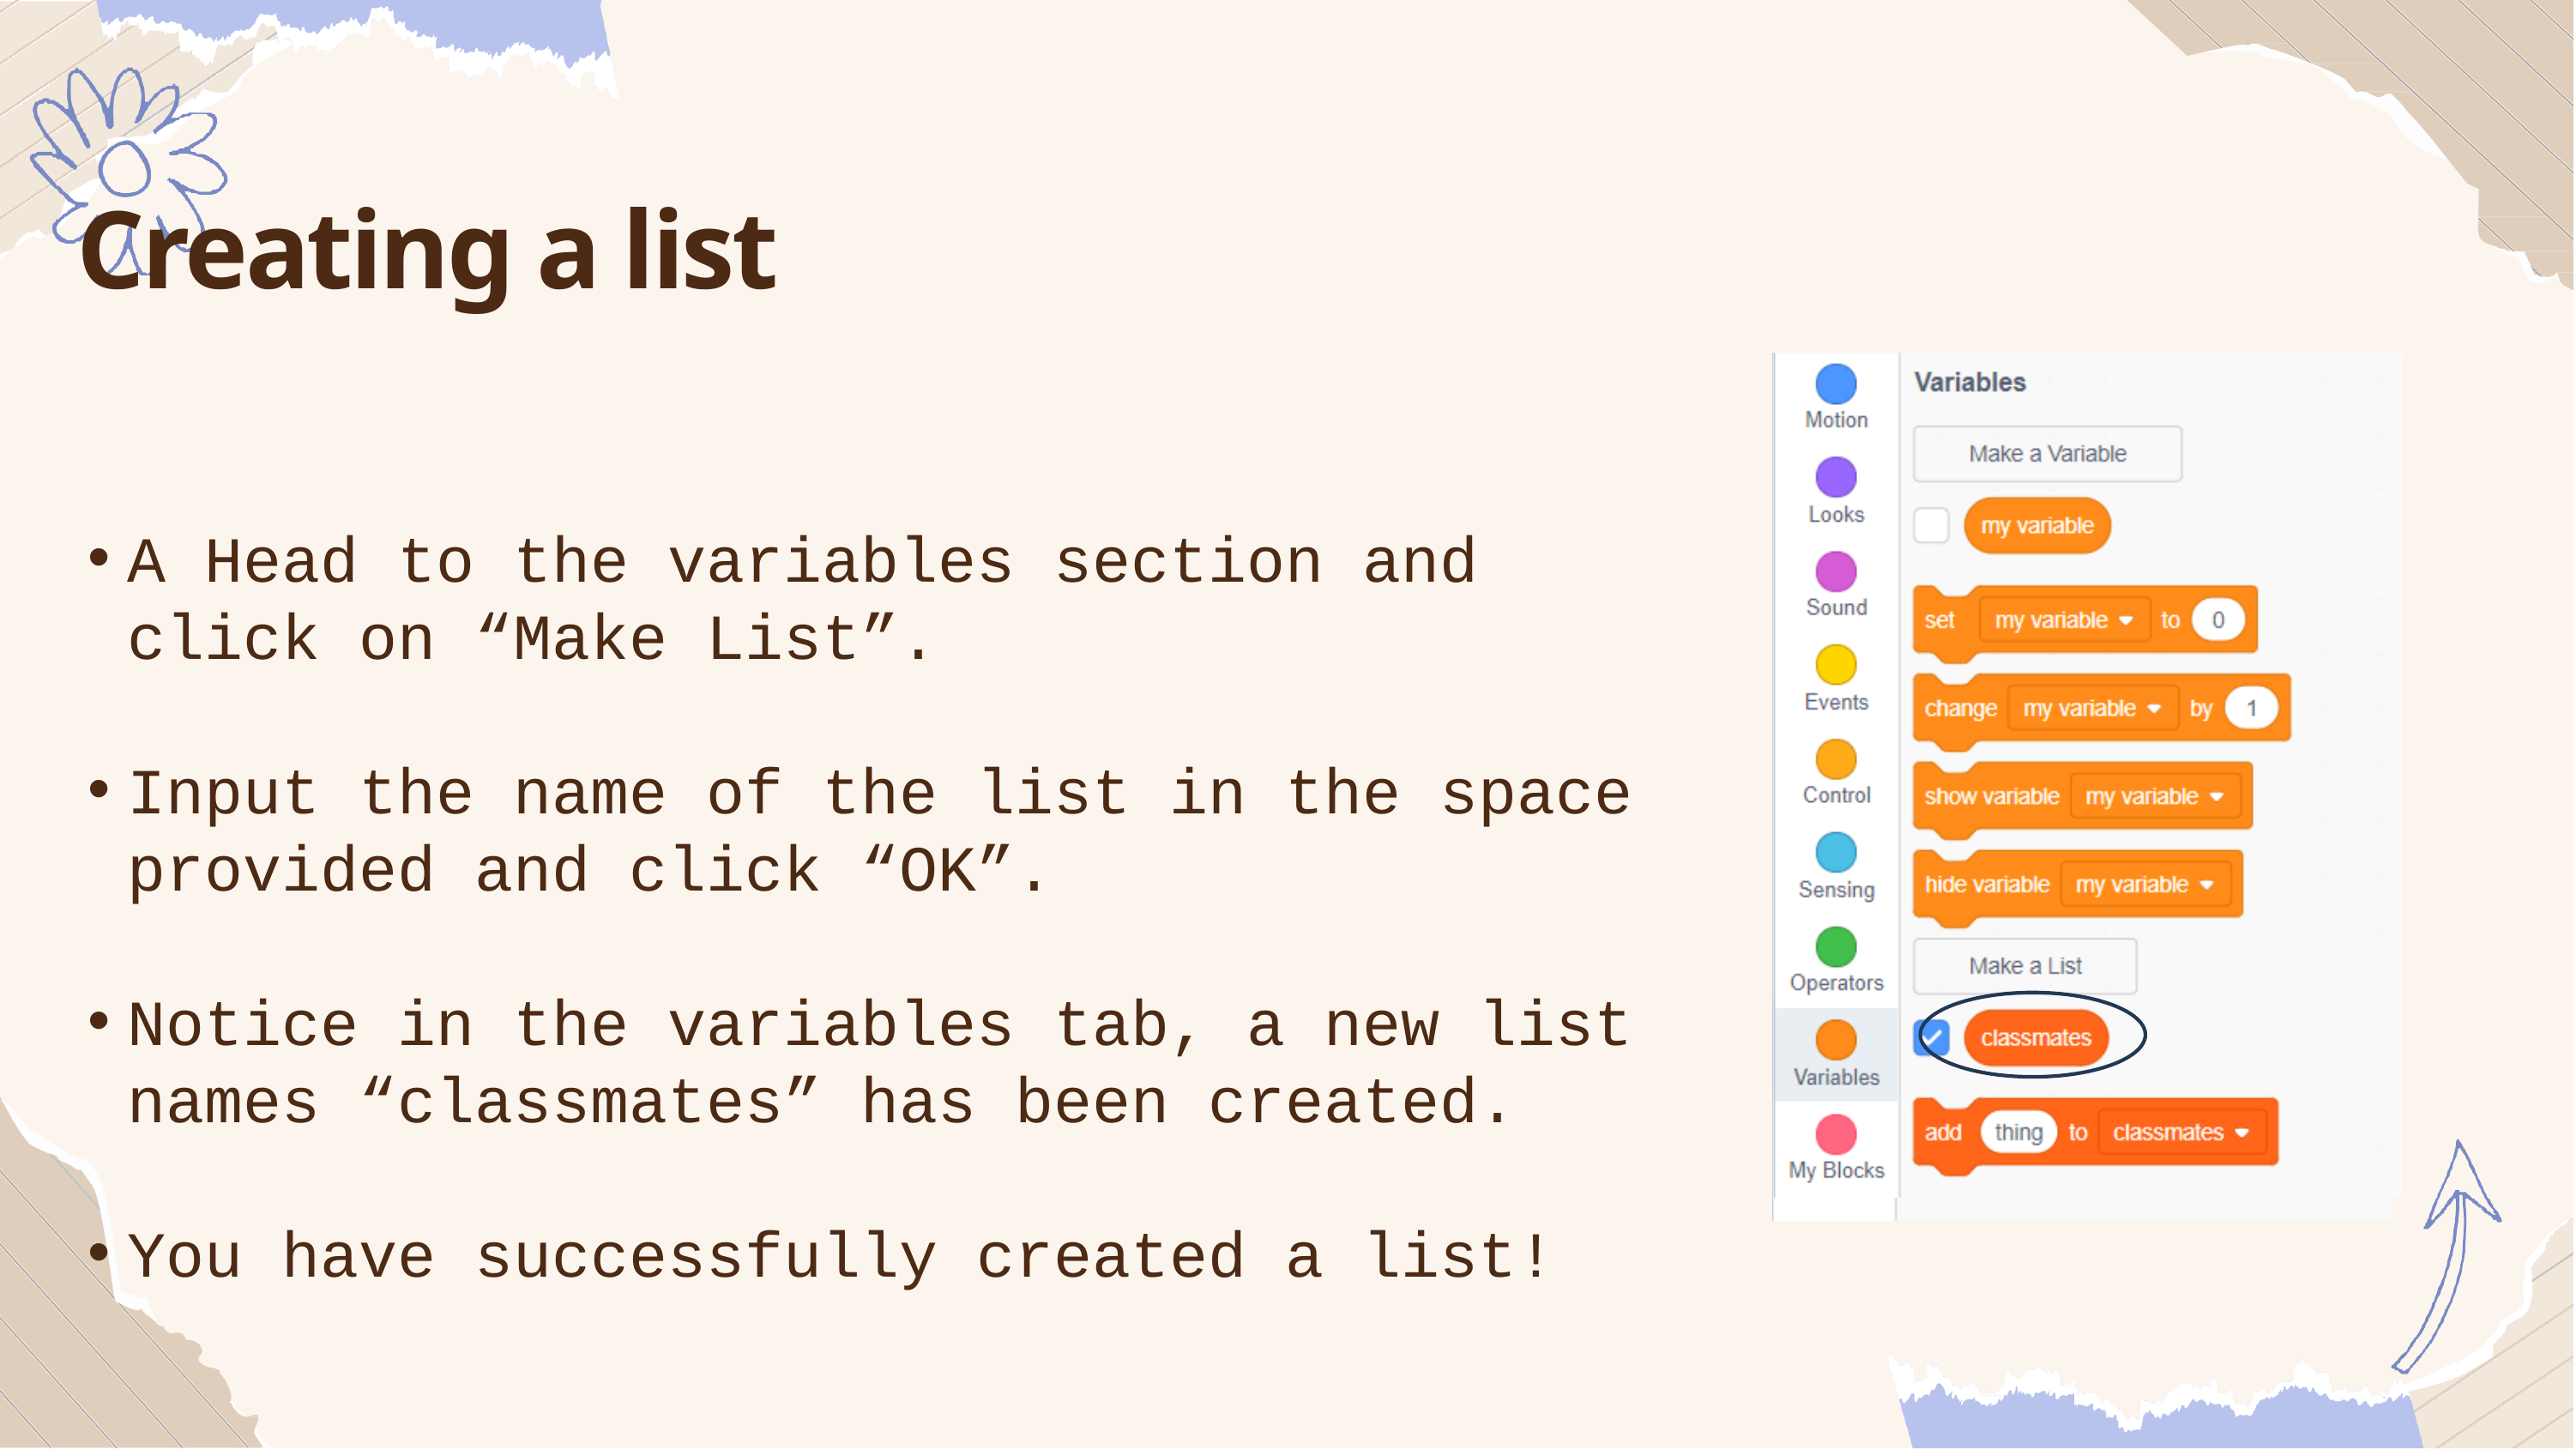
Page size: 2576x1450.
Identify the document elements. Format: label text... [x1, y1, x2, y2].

picture [0, 0, 619, 276]
text_box A Head to the variables section and click on “Make List”. Input the name of the list in the space provided and click “OK”. Notice in the variables tab, a new list names “classmates” has been created. You have successfully created a list! [75, 511, 1663, 1296]
title Creating a list [75, 179, 2211, 424]
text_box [0, 1095, 275, 1448]
picture [1772, 353, 2574, 1448]
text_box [2127, 0, 2574, 293]
